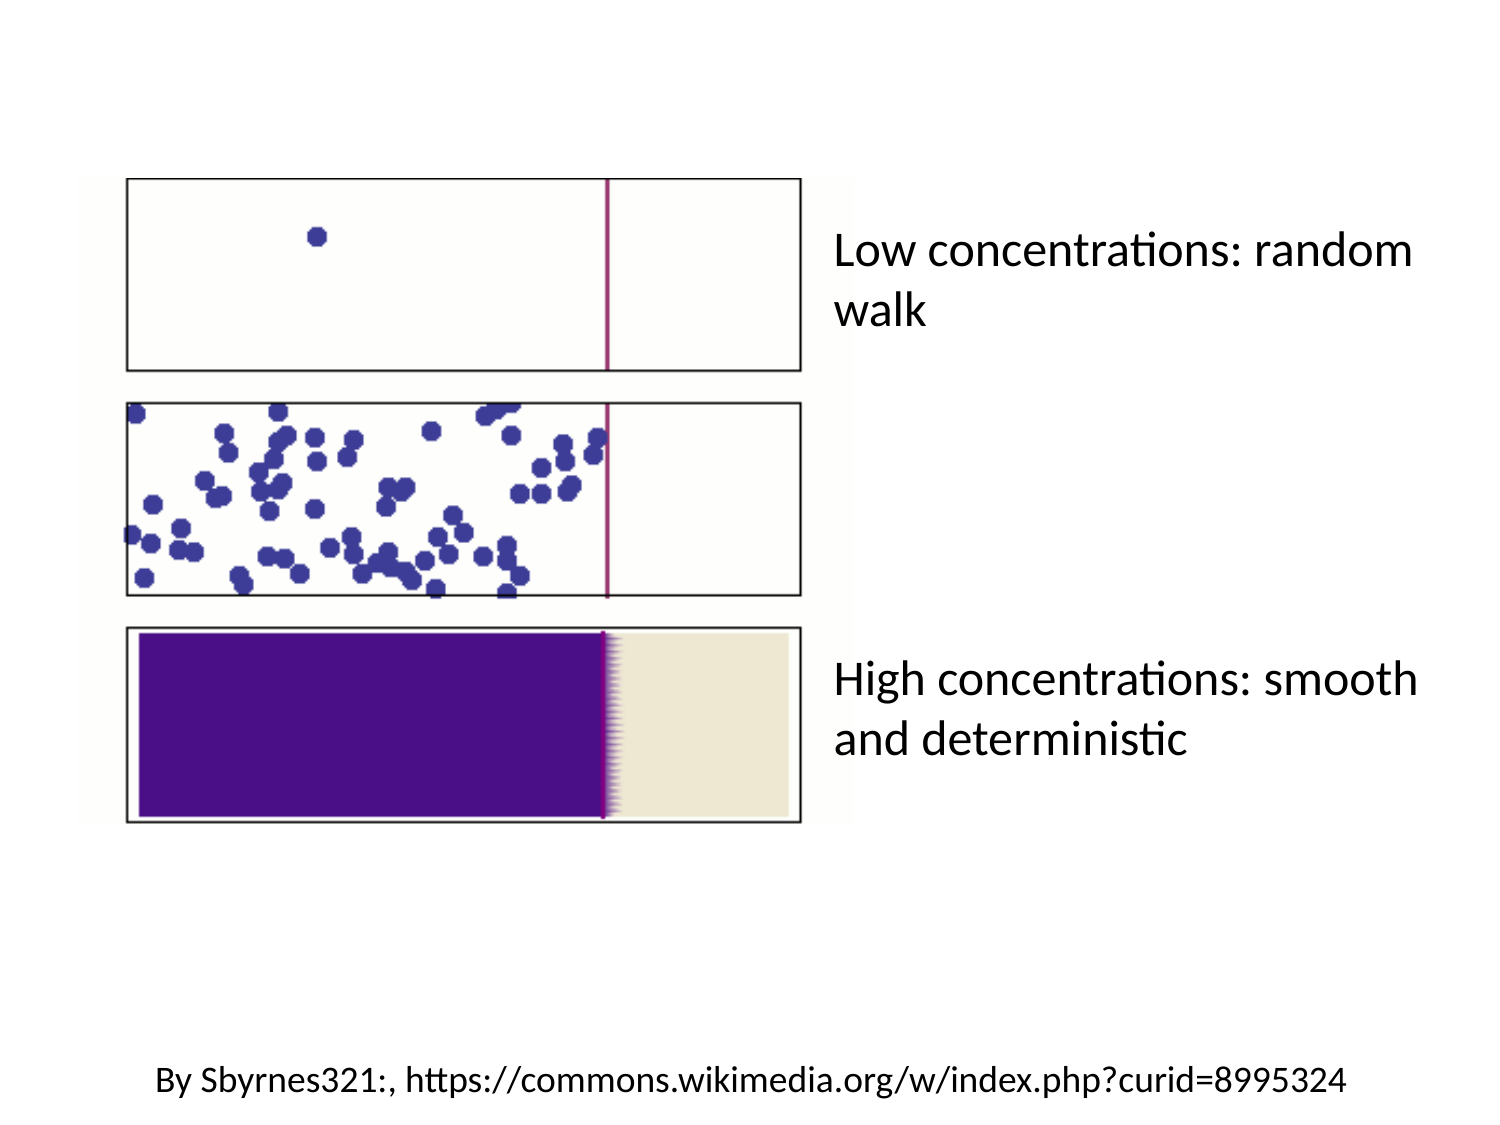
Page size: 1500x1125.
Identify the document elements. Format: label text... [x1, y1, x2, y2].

text_box By Sbyrnes321:, https://commons.wikimedia.org/w/index.php?curid=8995324 [140, 1047, 1363, 1108]
text_box Low concentrations: random walk [858, 209, 1476, 345]
picture [76, 178, 854, 826]
text_box High concentrations: smooth and deterministic [858, 637, 1476, 773]
